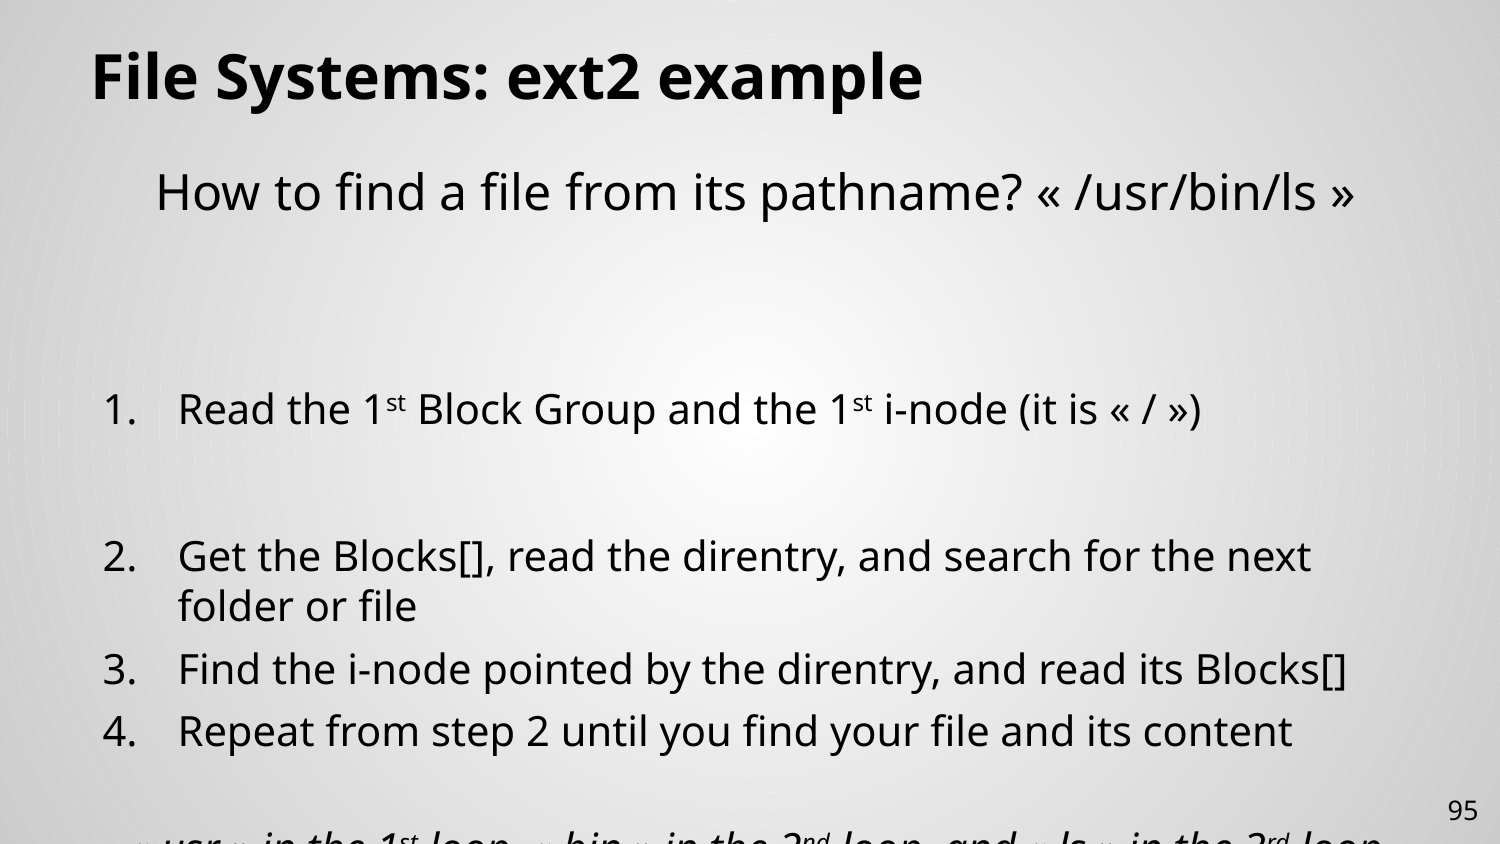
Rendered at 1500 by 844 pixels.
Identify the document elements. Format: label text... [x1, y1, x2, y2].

list How to find a file from its pathname? « /usr/bin/ls » Read the 1st Block Group and the 1st i-node (it is « / ») Get the Blocks[], read the direntry, and search for the next folder or file Find the i-node pointed by the direntry, and read its Blocks[] Repeat from step 2 until you find your file and its content « usr » in the 1st loop, « bin » in the 2nd loop, and « ls » in the 3rd loop [75, 145, 1425, 808]
title File Systems: ext2 example [75, 33, 1425, 128]
slide_number 95 [1403, 779, 1494, 844]
